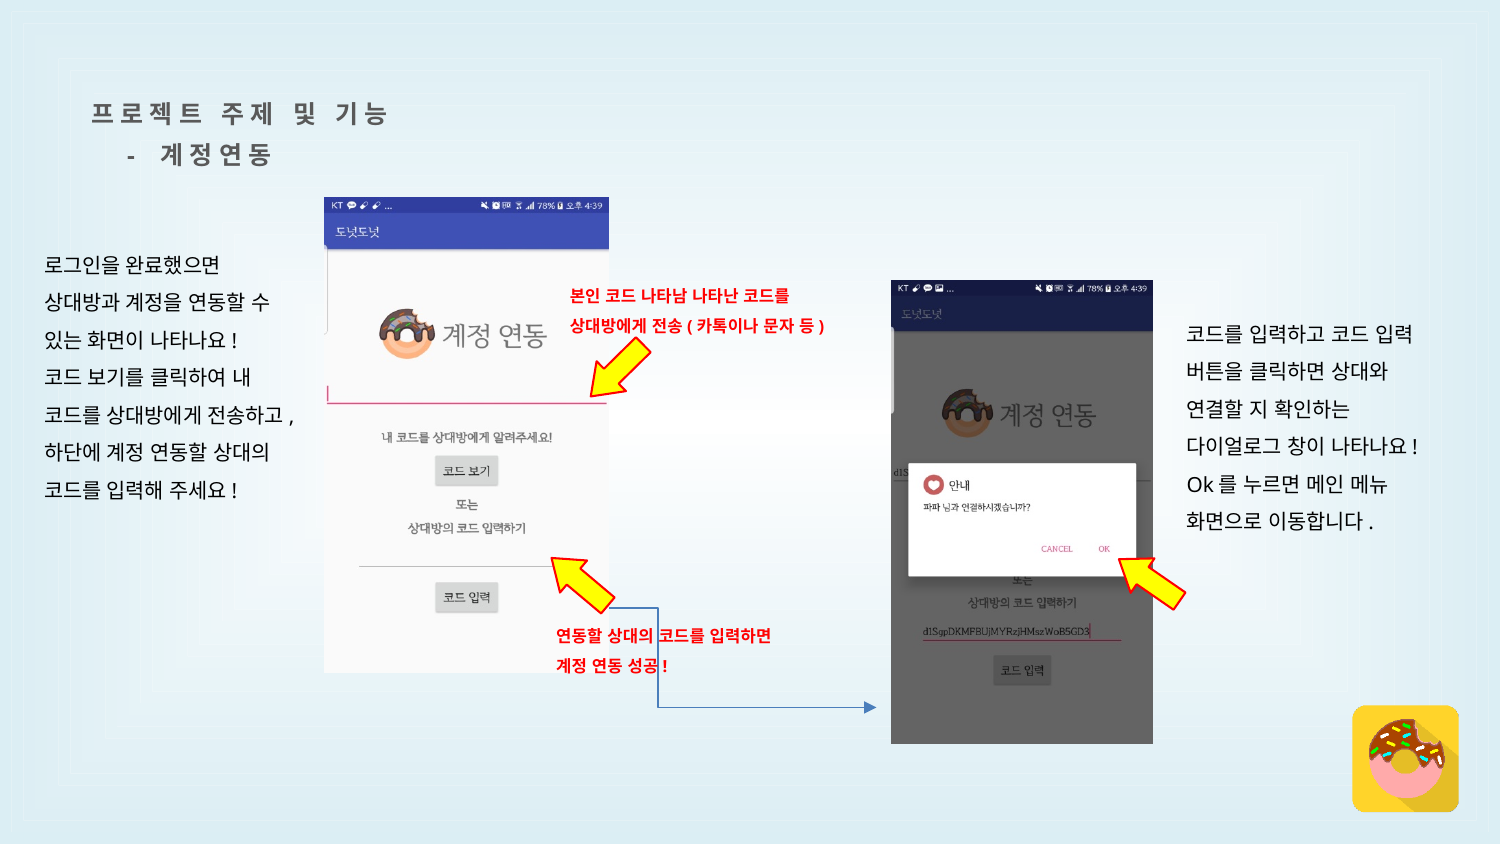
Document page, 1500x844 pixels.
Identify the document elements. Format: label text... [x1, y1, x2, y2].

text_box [439, 607, 877, 708]
picture [324, 197, 609, 673]
picture [891, 279, 1153, 745]
text_box - 계정연동 [112, 132, 715, 177]
text_box [613, 593, 617, 603]
text_box [613, 335, 653, 396]
text_box 프로젝트 주제 및 기능 [76, 91, 680, 136]
picture [1352, 705, 1459, 813]
text_box 본인 코드 나타남 나타난 코드를 상대방에게 전송(카톡이나 문자 등) [613, 268, 840, 343]
text_box 로그인을 완료했으면 상대방과 계정을 연동할 수 있는 화면이 나타나요! 코드 보기를 클릭하여 내 코드를 상대방에게 전송하고, 하단에 계정 연동할 상대의 코드를 입력해 주세요! [29, 232, 313, 510]
text_box 코드를 입력하고 코드 입력 버튼을 클릭하면 상대와 연결할 지 확인하는 다이얼로그 창이 나타나요! Ok를 누르면 메인 메뉴 화면으로 이동합니다. [1171, 301, 1456, 541]
text_box [1158, 570, 1188, 612]
